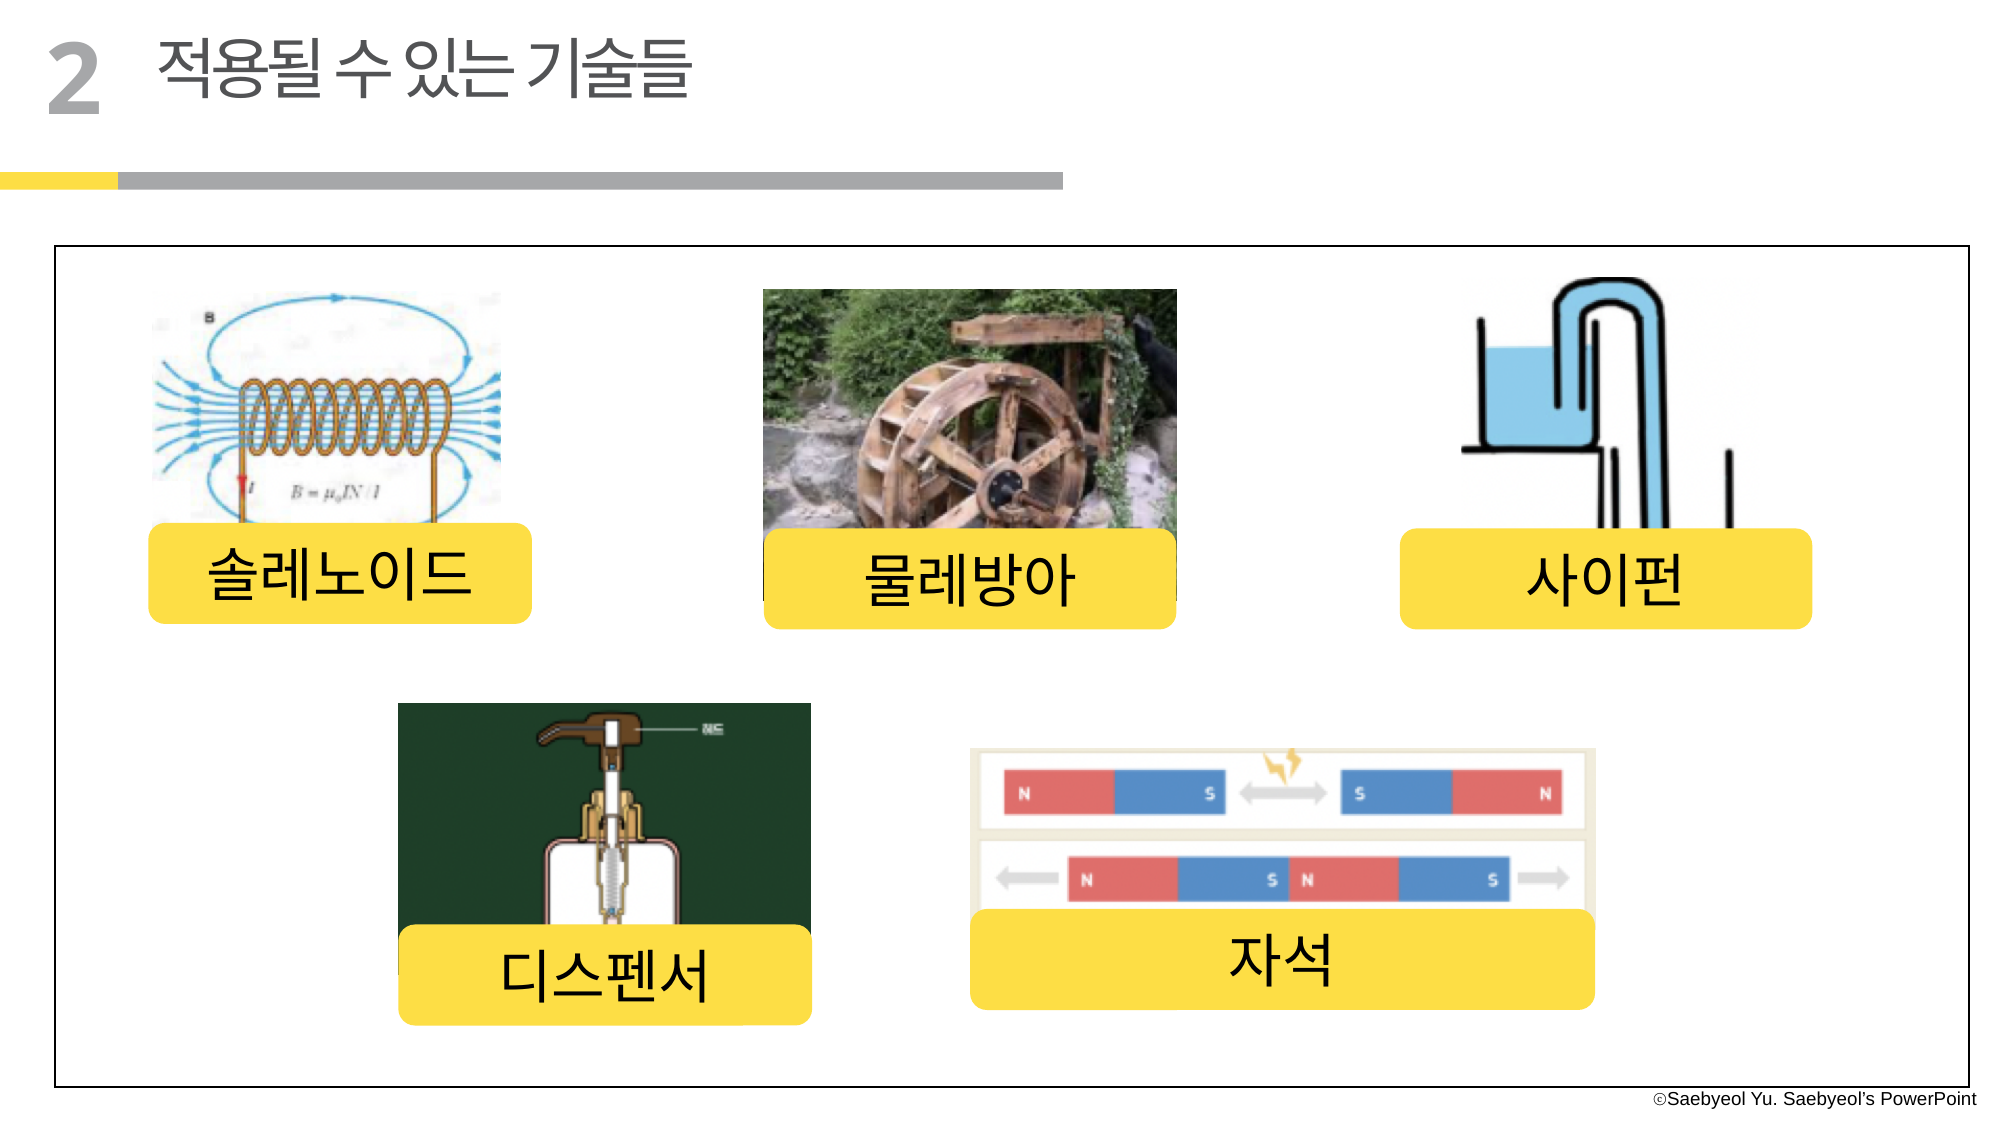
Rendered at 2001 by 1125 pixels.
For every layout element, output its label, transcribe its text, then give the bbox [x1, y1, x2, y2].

picture [152, 291, 501, 579]
text_box [54, 245, 1970, 1088]
text_box [119, 171, 1064, 191]
text_box 2 [30, 7, 118, 143]
text_box 적용될 수 있는 기술들 [140, 19, 712, 115]
picture [1461, 277, 1760, 601]
picture [970, 748, 1596, 930]
picture [398, 703, 811, 976]
picture [763, 289, 1177, 601]
text_box [0, 171, 119, 191]
